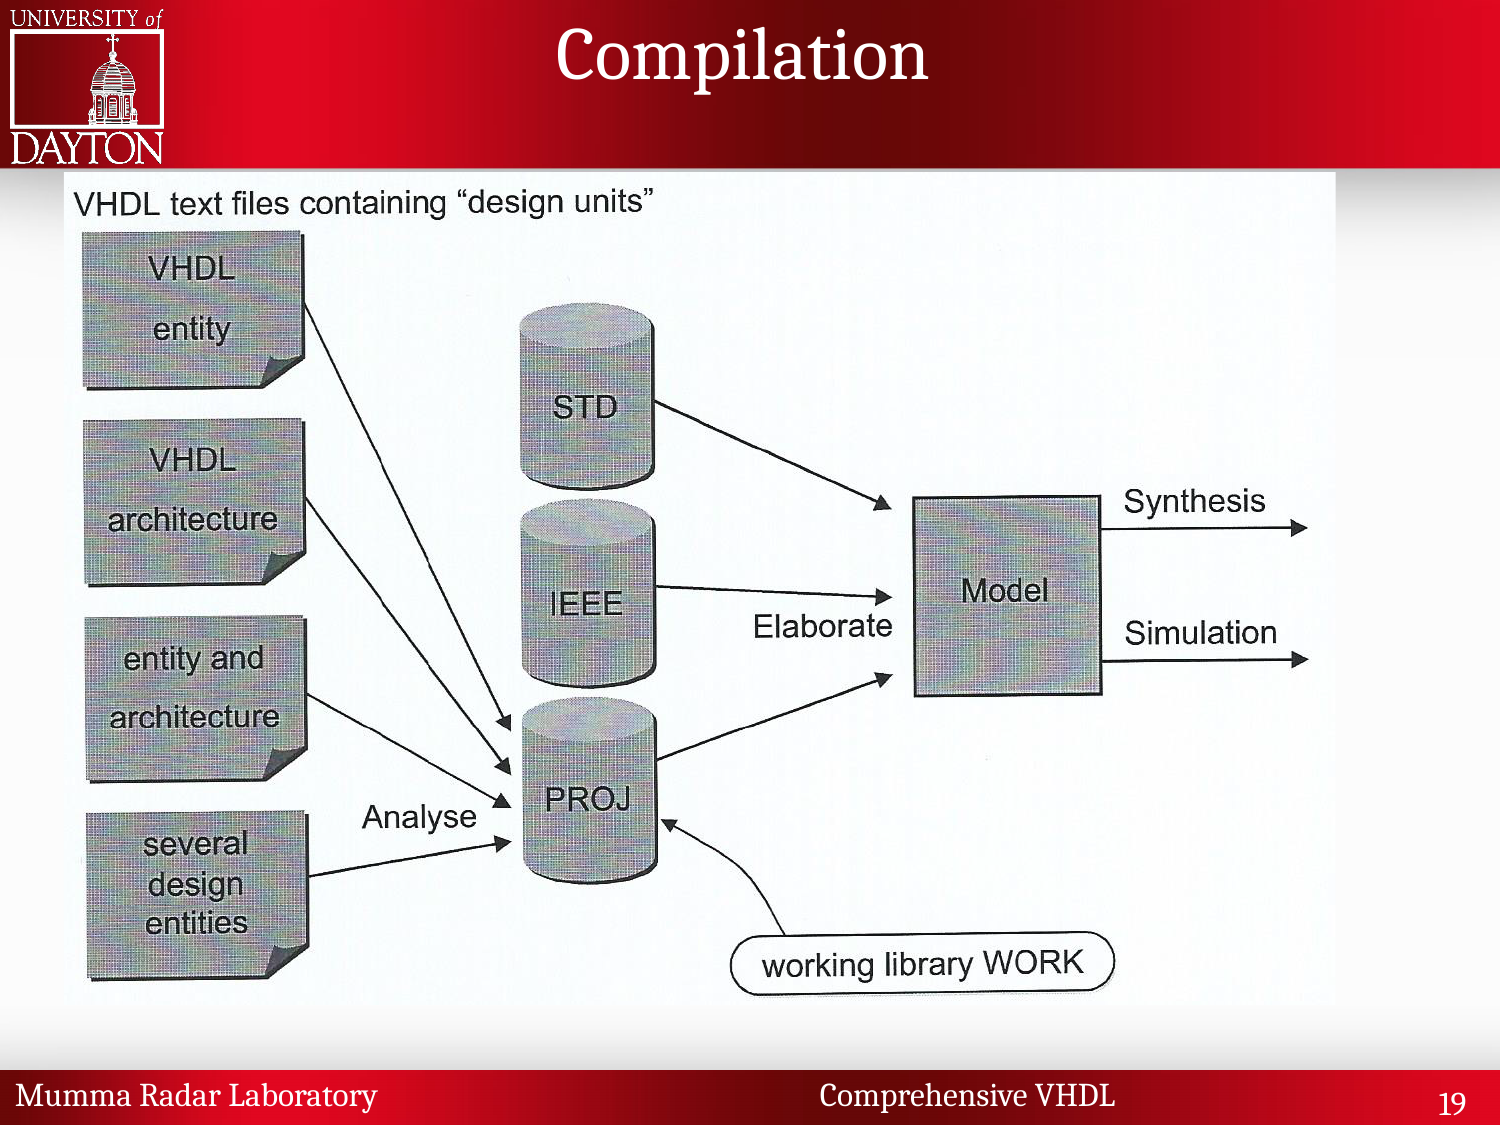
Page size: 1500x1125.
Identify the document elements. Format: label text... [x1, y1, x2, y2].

footer Mumma Radar Laboratory Comprehensive VHDL [0, 1065, 1376, 1125]
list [63, 172, 1336, 1005]
title Compilation [168, 0, 1336, 172]
picture [0, 0, 1500, 1125]
